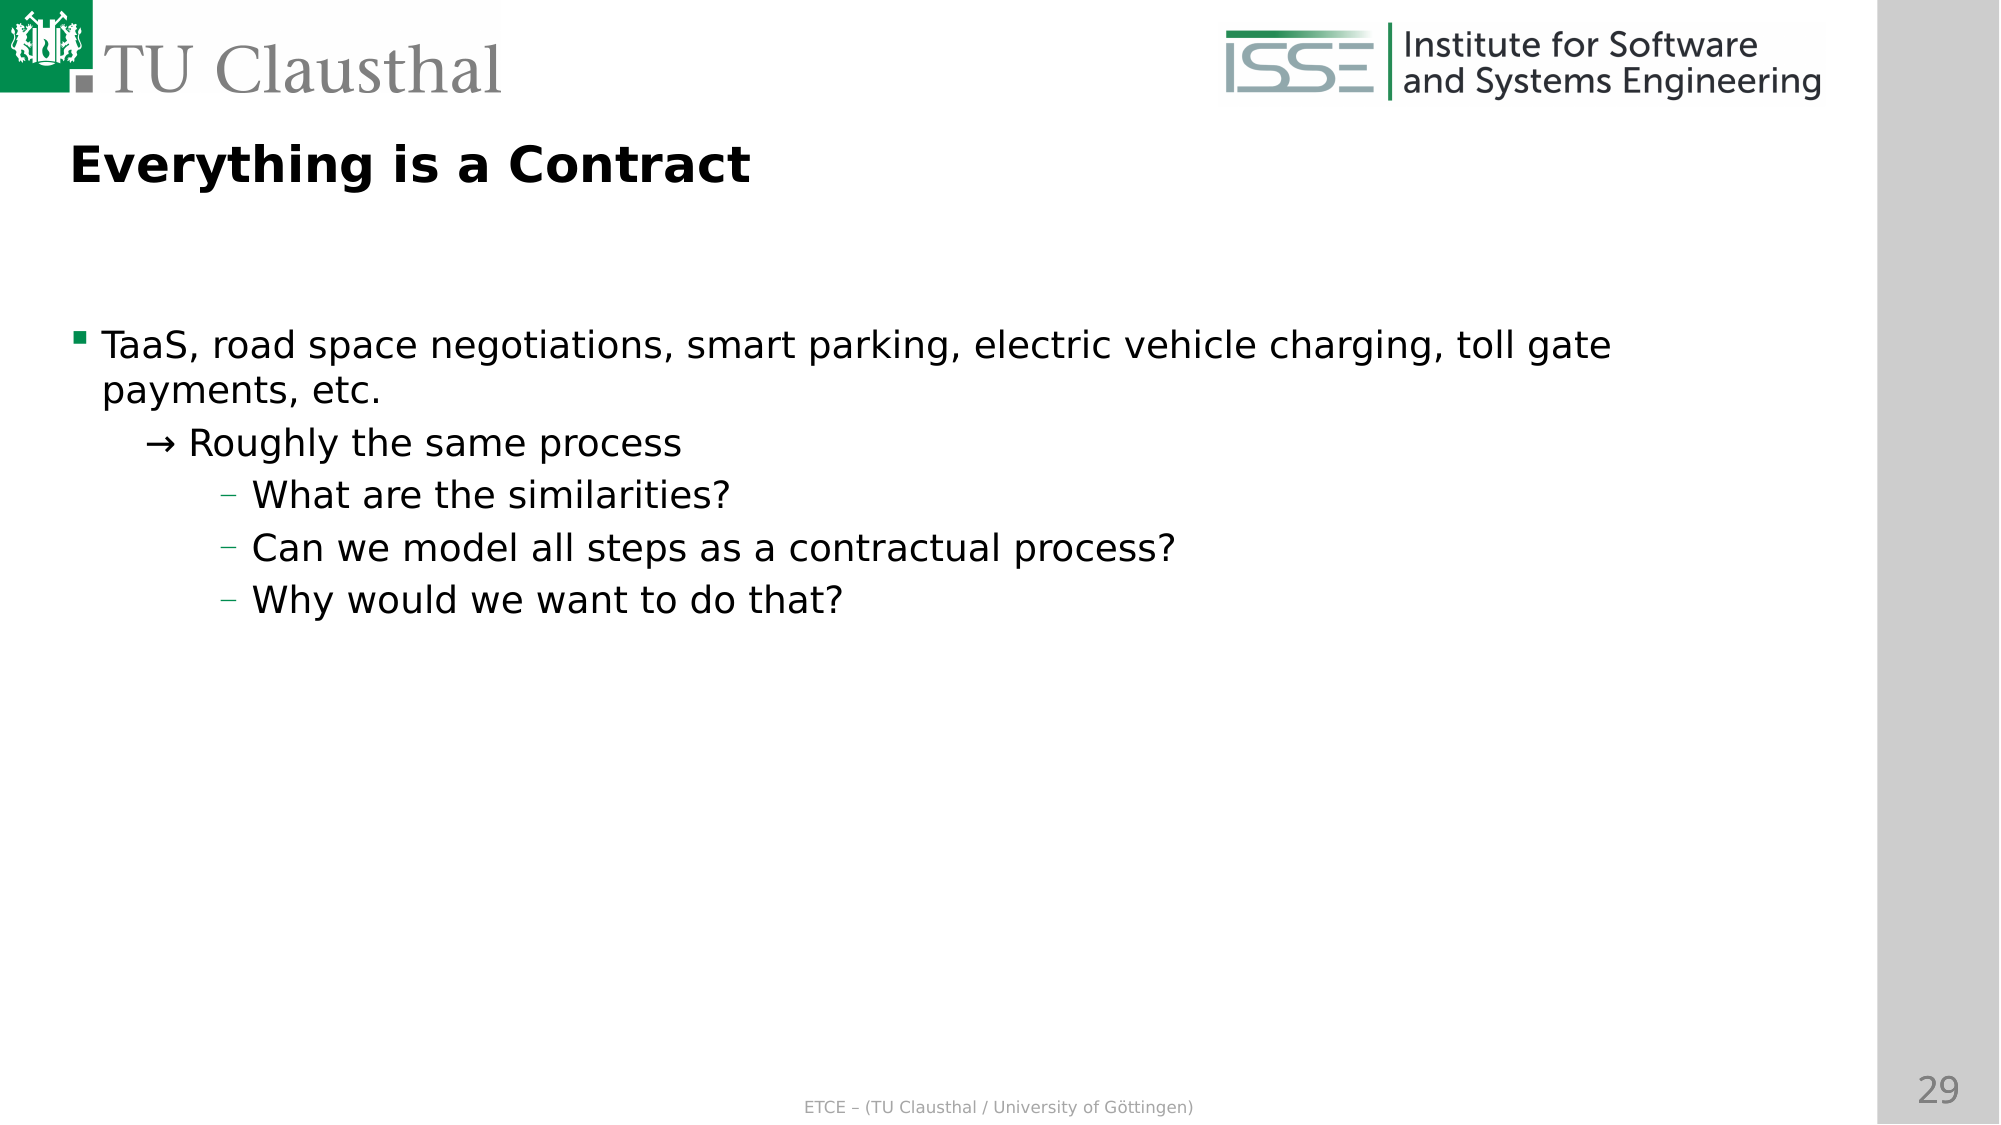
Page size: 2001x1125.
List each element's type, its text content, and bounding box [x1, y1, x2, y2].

picture [1218, 22, 1826, 107]
text_box TaaS, road space negotiations, smart parking, electric vehicle charging, toll gate payments, etc. → Roughly the same process What are the similarities? Can we model all steps as a contractual process? Why would we want to do that? Abstraction towards a general lifecycle for value exchange, collaborations, and business enactments of the M2X Economy → We stipulate that all M2X-related interactions, transactions, collaborations, and further enactments can be governed and represented using a blockchain-based smart contract. [54, 208, 1818, 1034]
text_box Everything is a Contract [54, 125, 1818, 208]
picture [0, 0, 501, 93]
